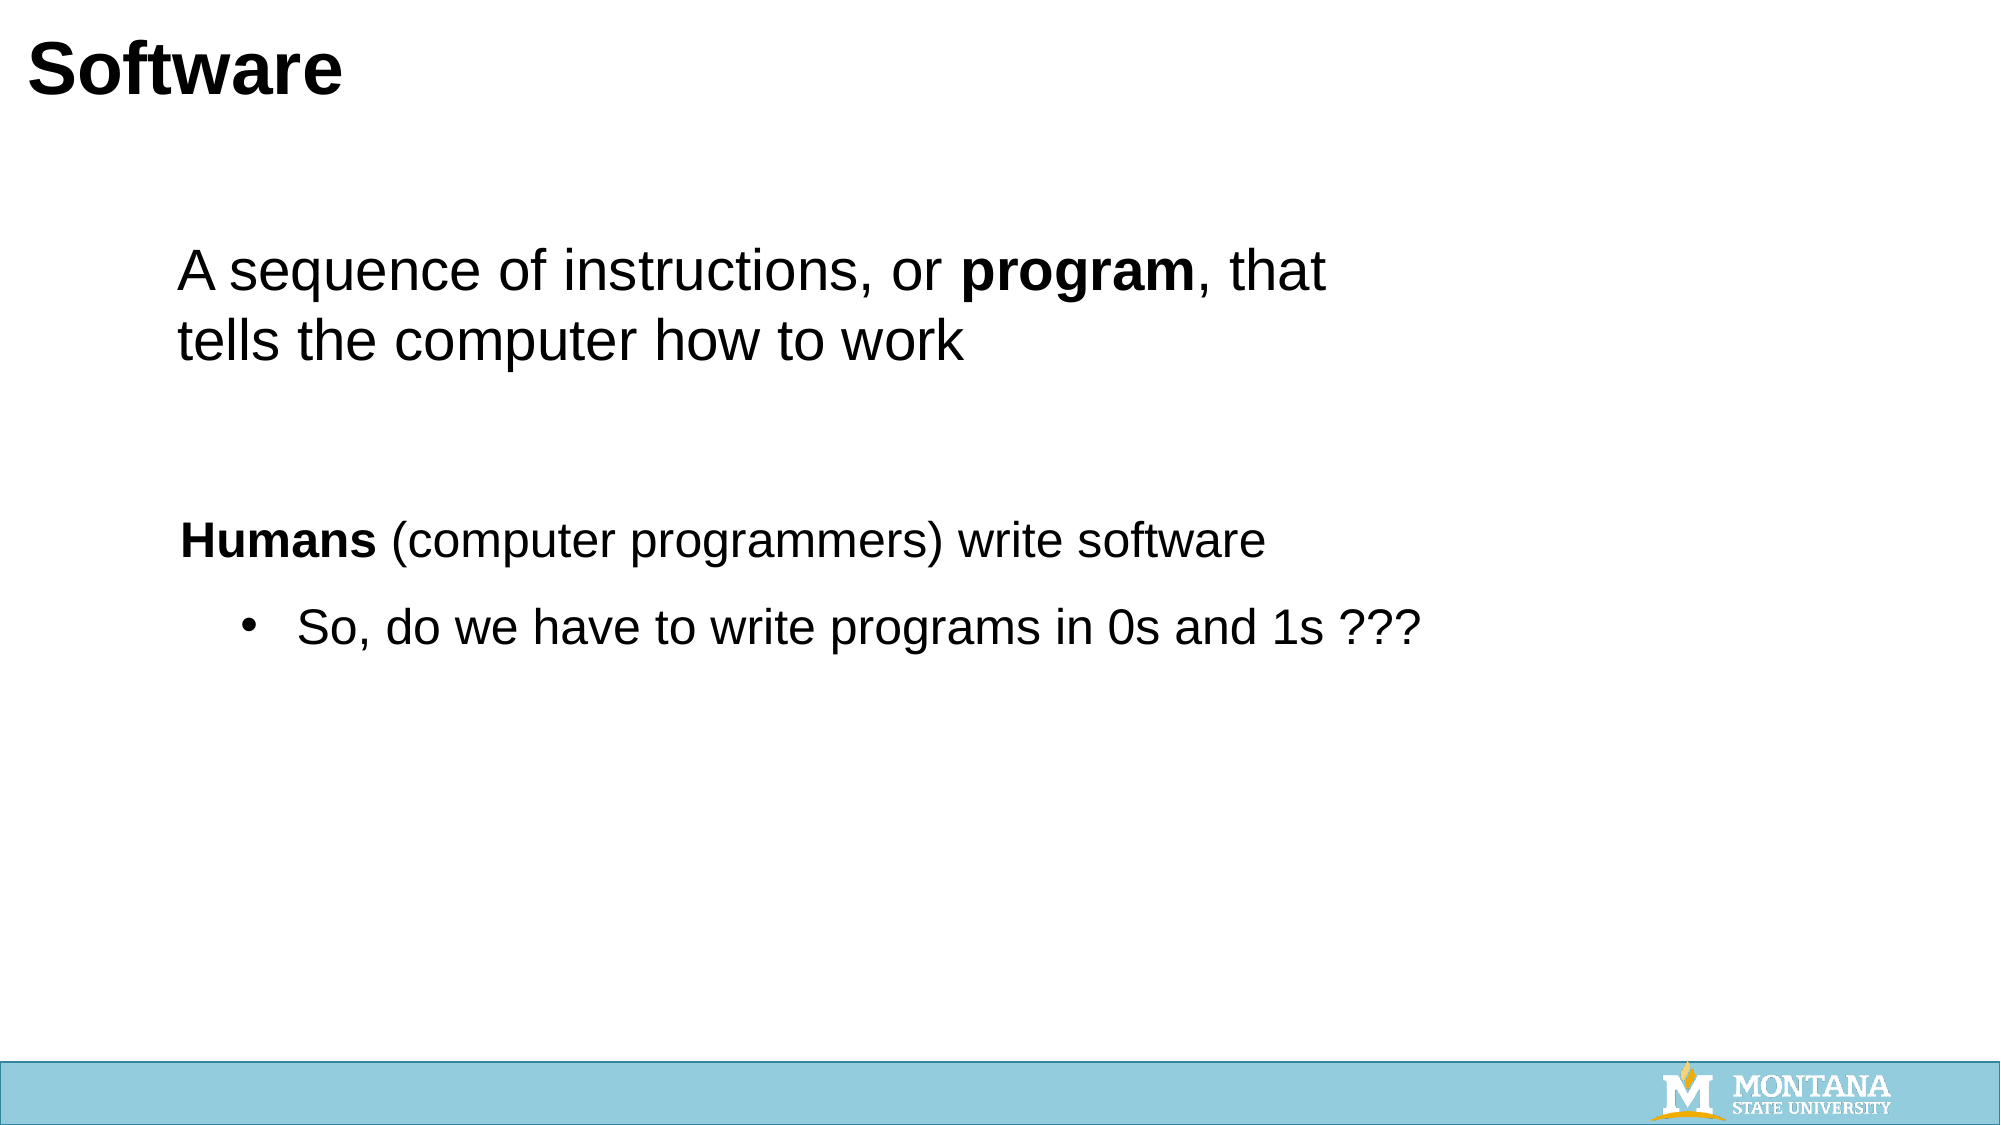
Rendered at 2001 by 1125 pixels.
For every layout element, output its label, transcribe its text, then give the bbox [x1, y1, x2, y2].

text_box So, do we have to write programs in 0s and 1s ??? [225, 586, 1438, 662]
text_box Software [12, 12, 1444, 118]
text_box Humans (computer programmers) write software [165, 500, 1283, 576]
picture [1649, 1060, 1892, 1122]
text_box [0, 1060, 1647, 1125]
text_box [1892, 1060, 2000, 1125]
text_box A sequence of instructions, or program, that tells the computer how to work [162, 224, 1388, 380]
